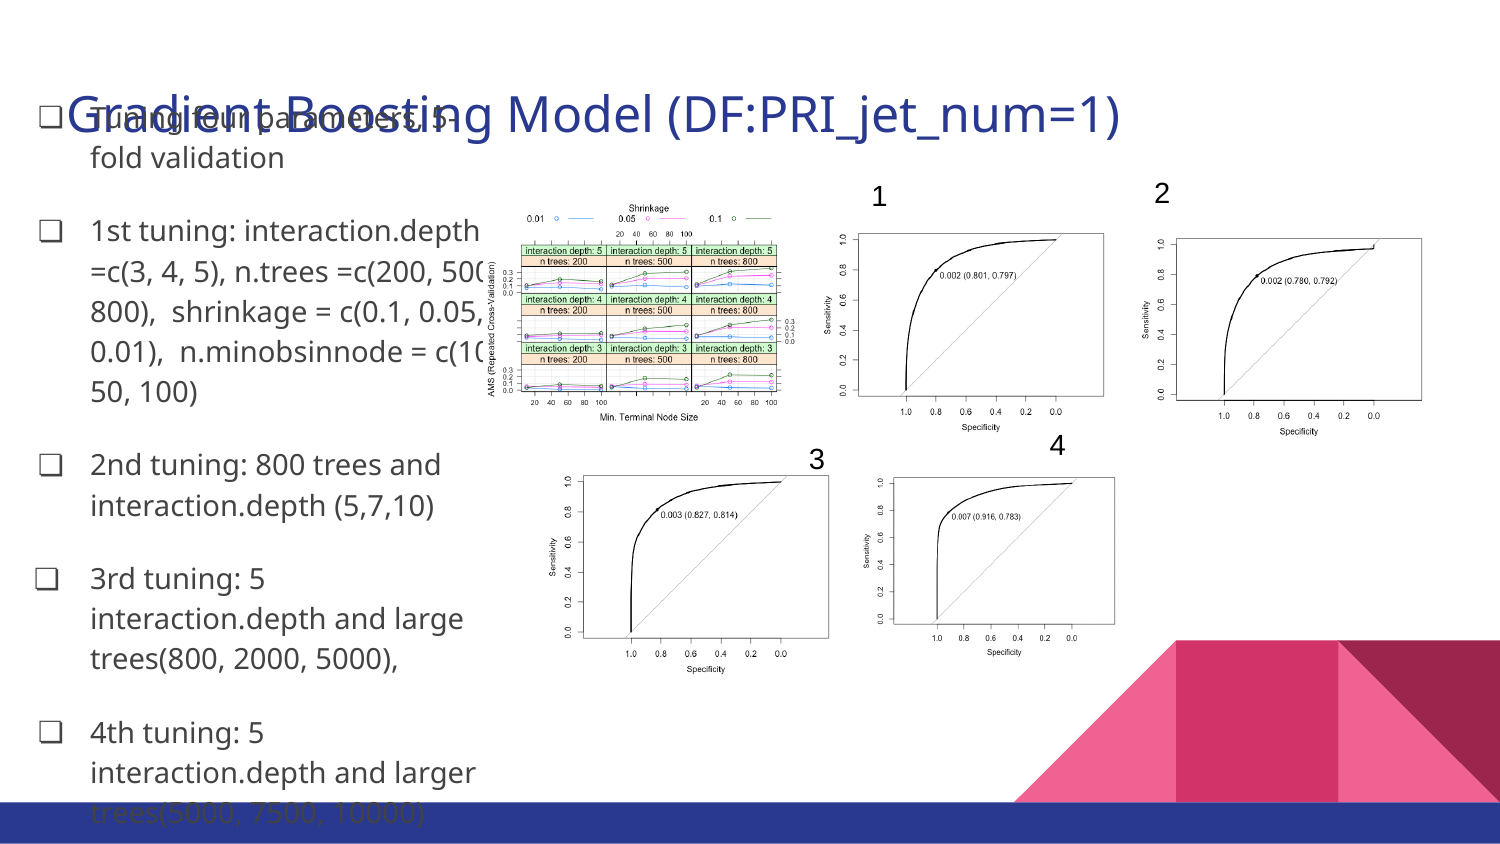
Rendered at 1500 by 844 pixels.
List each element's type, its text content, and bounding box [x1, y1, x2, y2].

picture [1134, 217, 1443, 443]
text_box 2 [1139, 159, 1202, 189]
picture [540, 454, 850, 680]
text_box 1 [856, 162, 919, 192]
picture [816, 212, 1126, 438]
text_box Tuning four parameters, 5-fold validation 1st tuning: interaction.depth =c(3, 4, 5), n.trees =c(200, 500, 800), shrinkage = c(0.1, 0.05, 0.01), n.minobsinnode = c(10, 50, 100) 2nd tuning: 800 trees and interaction.depth (5,7,10) 3rd tuning: 5 interaction.depth and large trees(800, 2000, 5000), 4th tuning: 5 interaction.depth and larger trees(5000, 7500, 10000) [0, 243, 516, 680]
picture [483, 192, 808, 430]
title Gradient Boosting Model (DF:PRI_jet_num=1) [51, 67, 1449, 167]
text_box 3 [793, 436, 857, 455]
picture [855, 458, 1134, 662]
